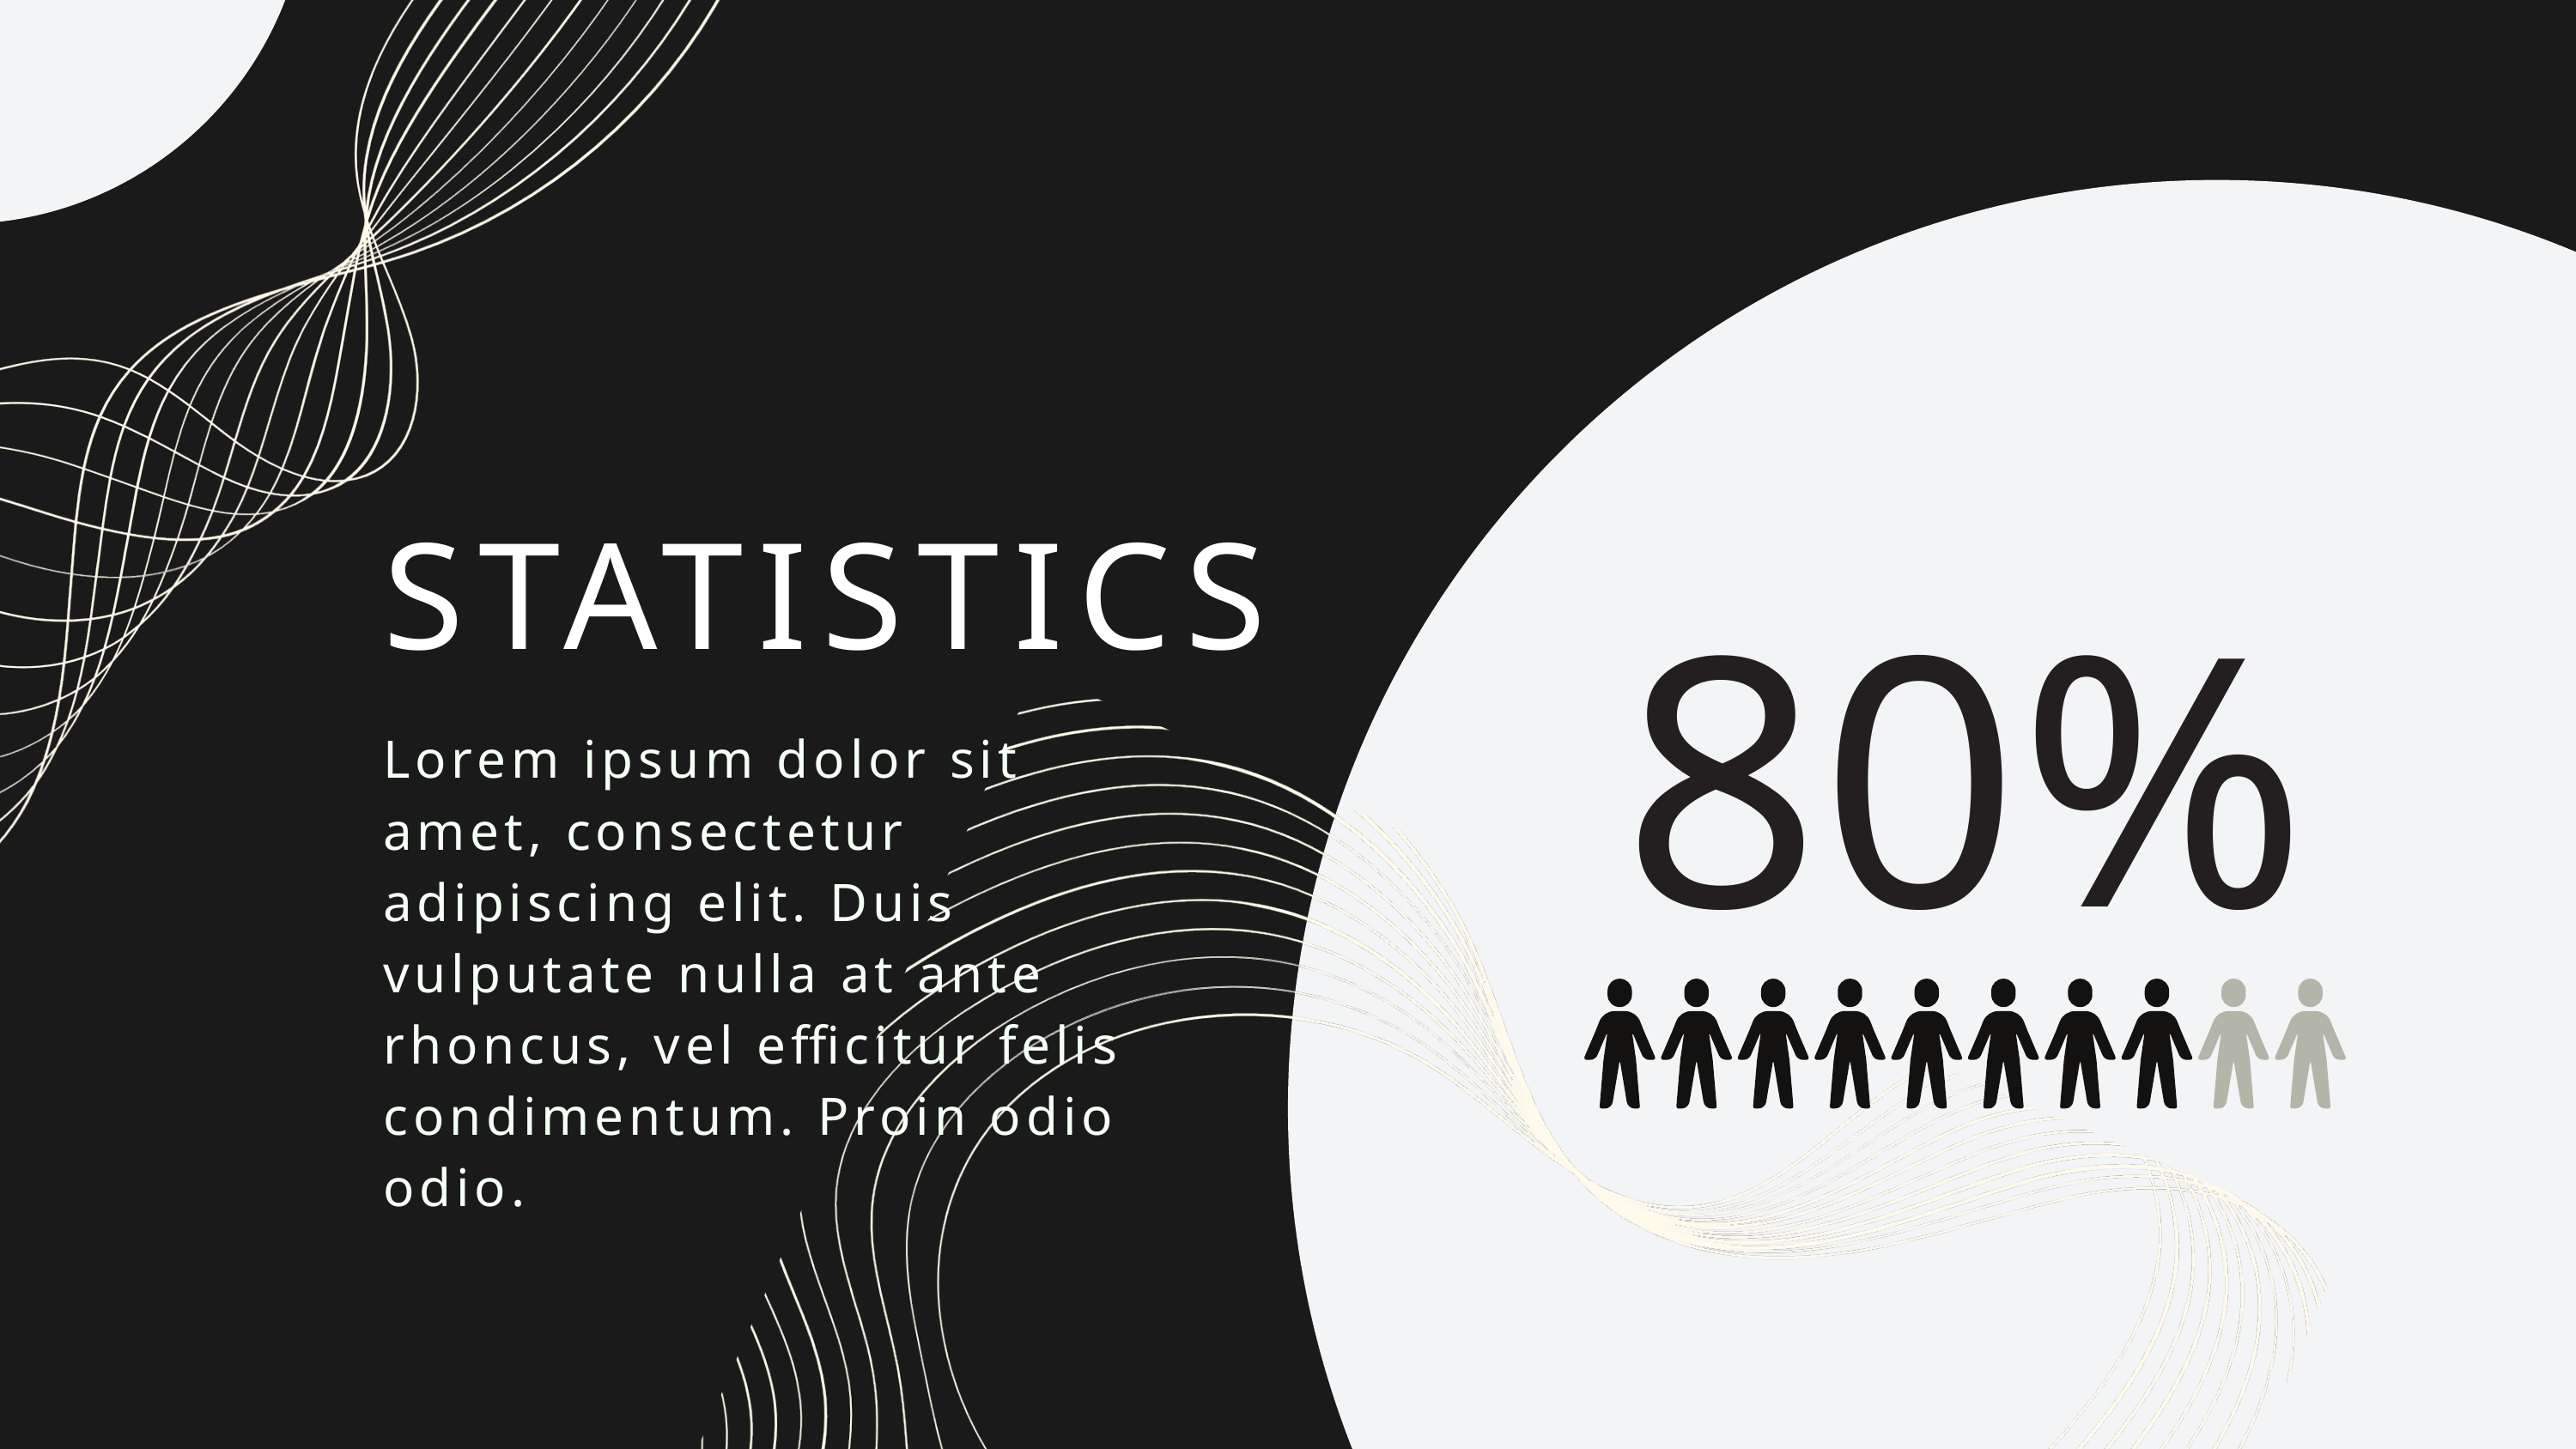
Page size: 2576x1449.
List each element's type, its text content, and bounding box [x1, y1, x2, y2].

text_box Lorem ipsum dolor sit amet, consectetur adipiscing elit. Duis vulputate nulla at ante rhoncus, vel efficitur felis condimentum. Proin odio odio. [383, 717, 1193, 1217]
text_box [1583, 978, 2348, 1109]
text_box STATISTICS [383, 475, 1281, 679]
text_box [0, 0, 309, 225]
text_box [0, 0, 771, 908]
text_box [697, 740, 1281, 1449]
text_box [1017, 679, 1139, 717]
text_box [1287, 179, 2576, 1449]
